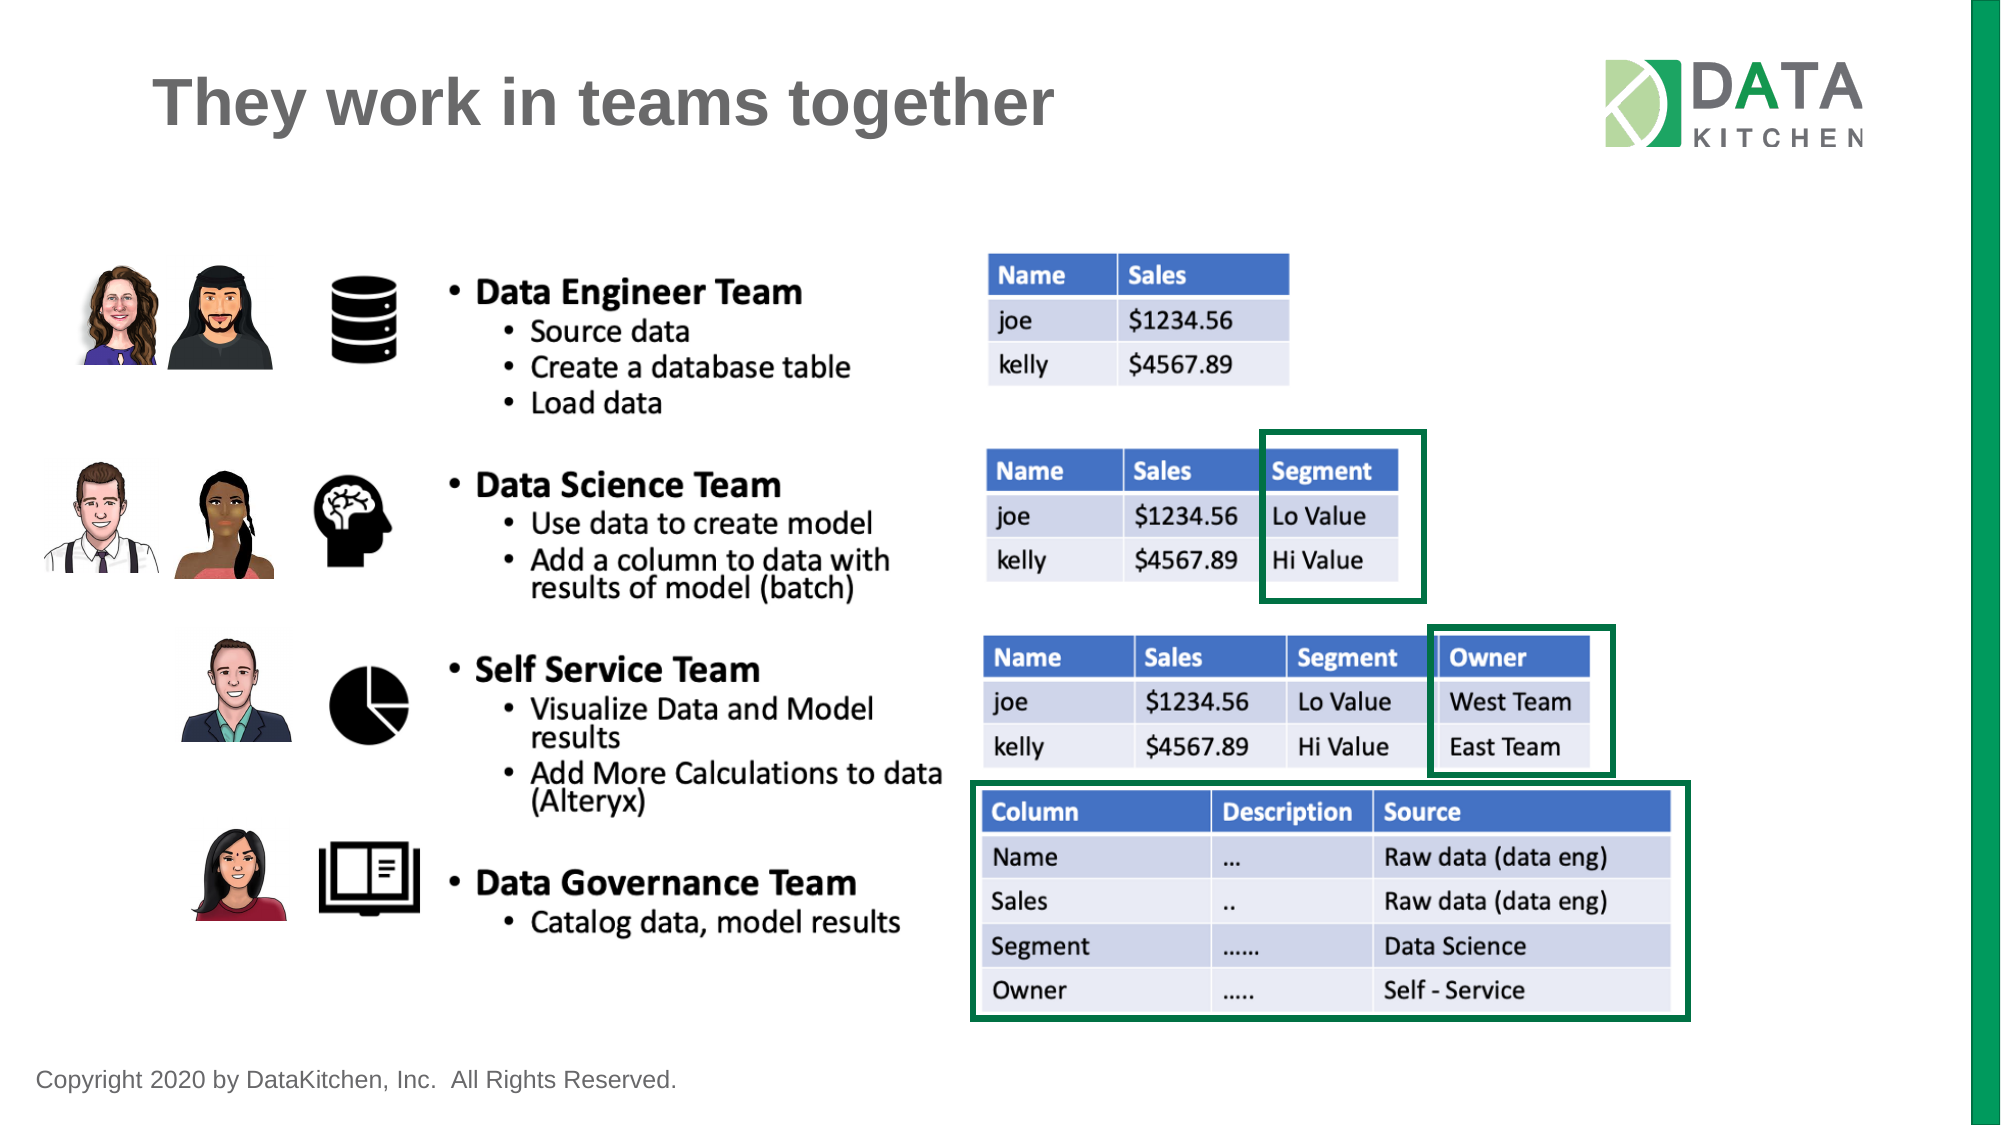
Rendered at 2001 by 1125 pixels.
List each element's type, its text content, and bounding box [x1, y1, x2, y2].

title They work in teams together [137, 59, 1554, 240]
picture [67, 204, 1702, 1019]
picture [43, 458, 159, 573]
